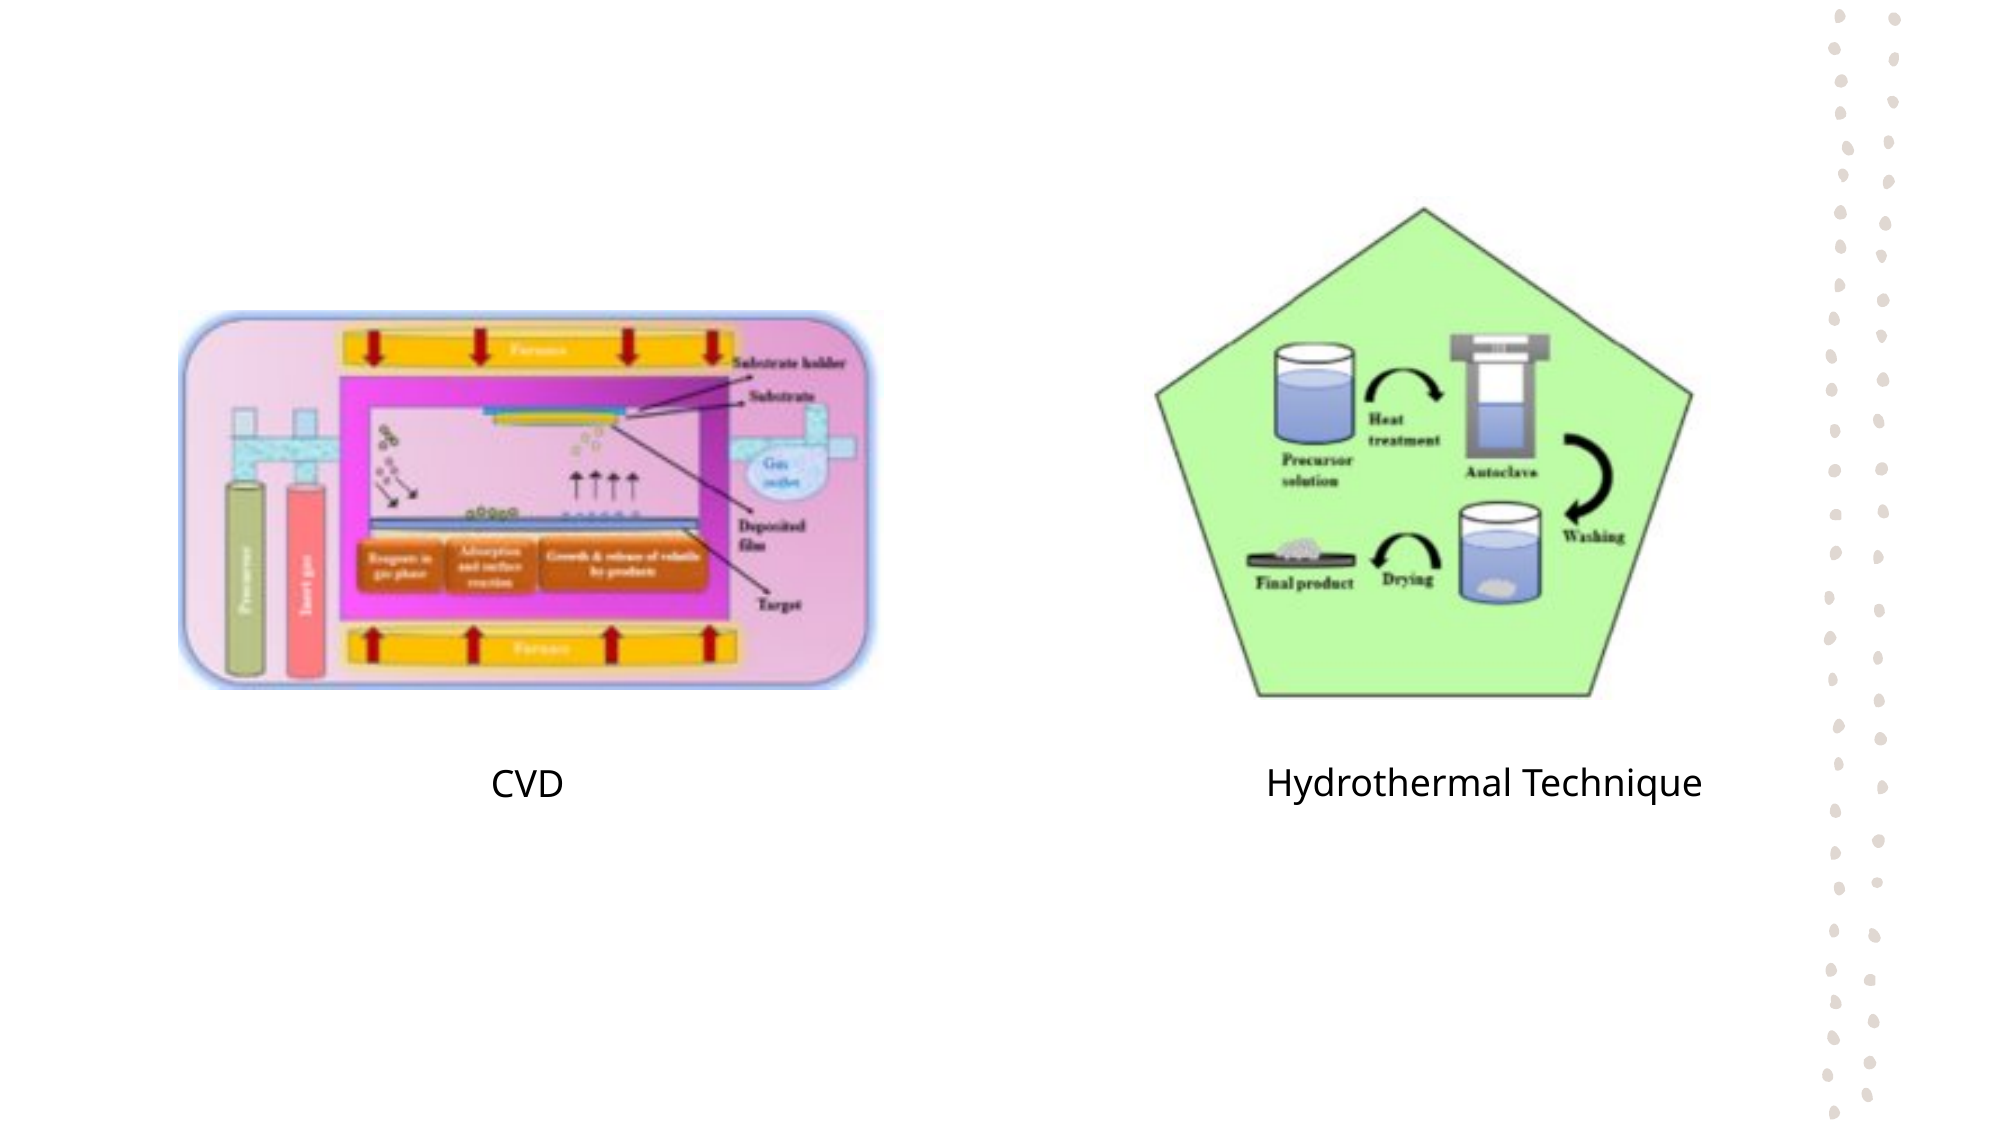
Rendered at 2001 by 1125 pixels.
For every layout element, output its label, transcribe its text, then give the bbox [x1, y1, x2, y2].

text_box Hydrothermal Technique [1250, 751, 1751, 812]
text_box CVD [475, 752, 976, 813]
picture [178, 310, 884, 690]
picture [1144, 196, 1711, 700]
